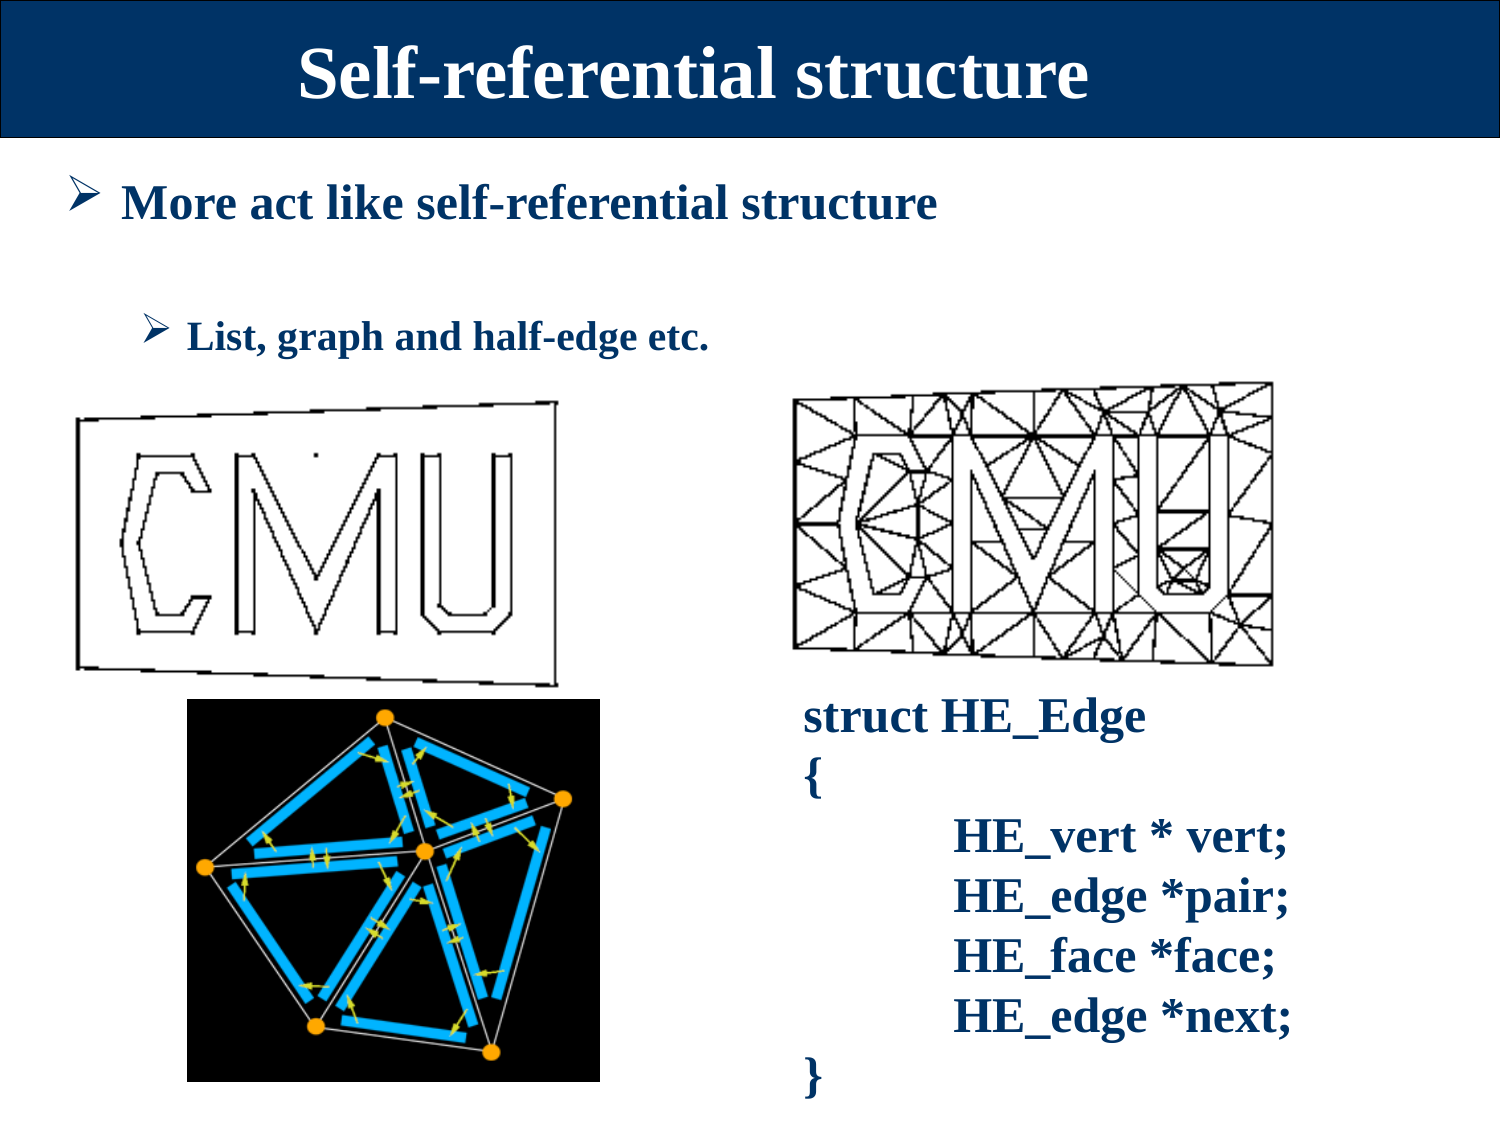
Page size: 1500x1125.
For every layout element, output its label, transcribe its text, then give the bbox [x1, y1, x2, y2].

list More act like self-referential structure List, graph and half-edge etc. [50, 162, 1463, 1088]
title Self-referential structure [37, 12, 1350, 125]
picture [187, 699, 601, 1083]
picture [68, 392, 563, 694]
text_box struct HE_Edge { HE_vert * vert; HE_edge *pair; HE_face *face; HE_edge *next; } [788, 674, 1309, 1110]
picture [787, 374, 1280, 672]
